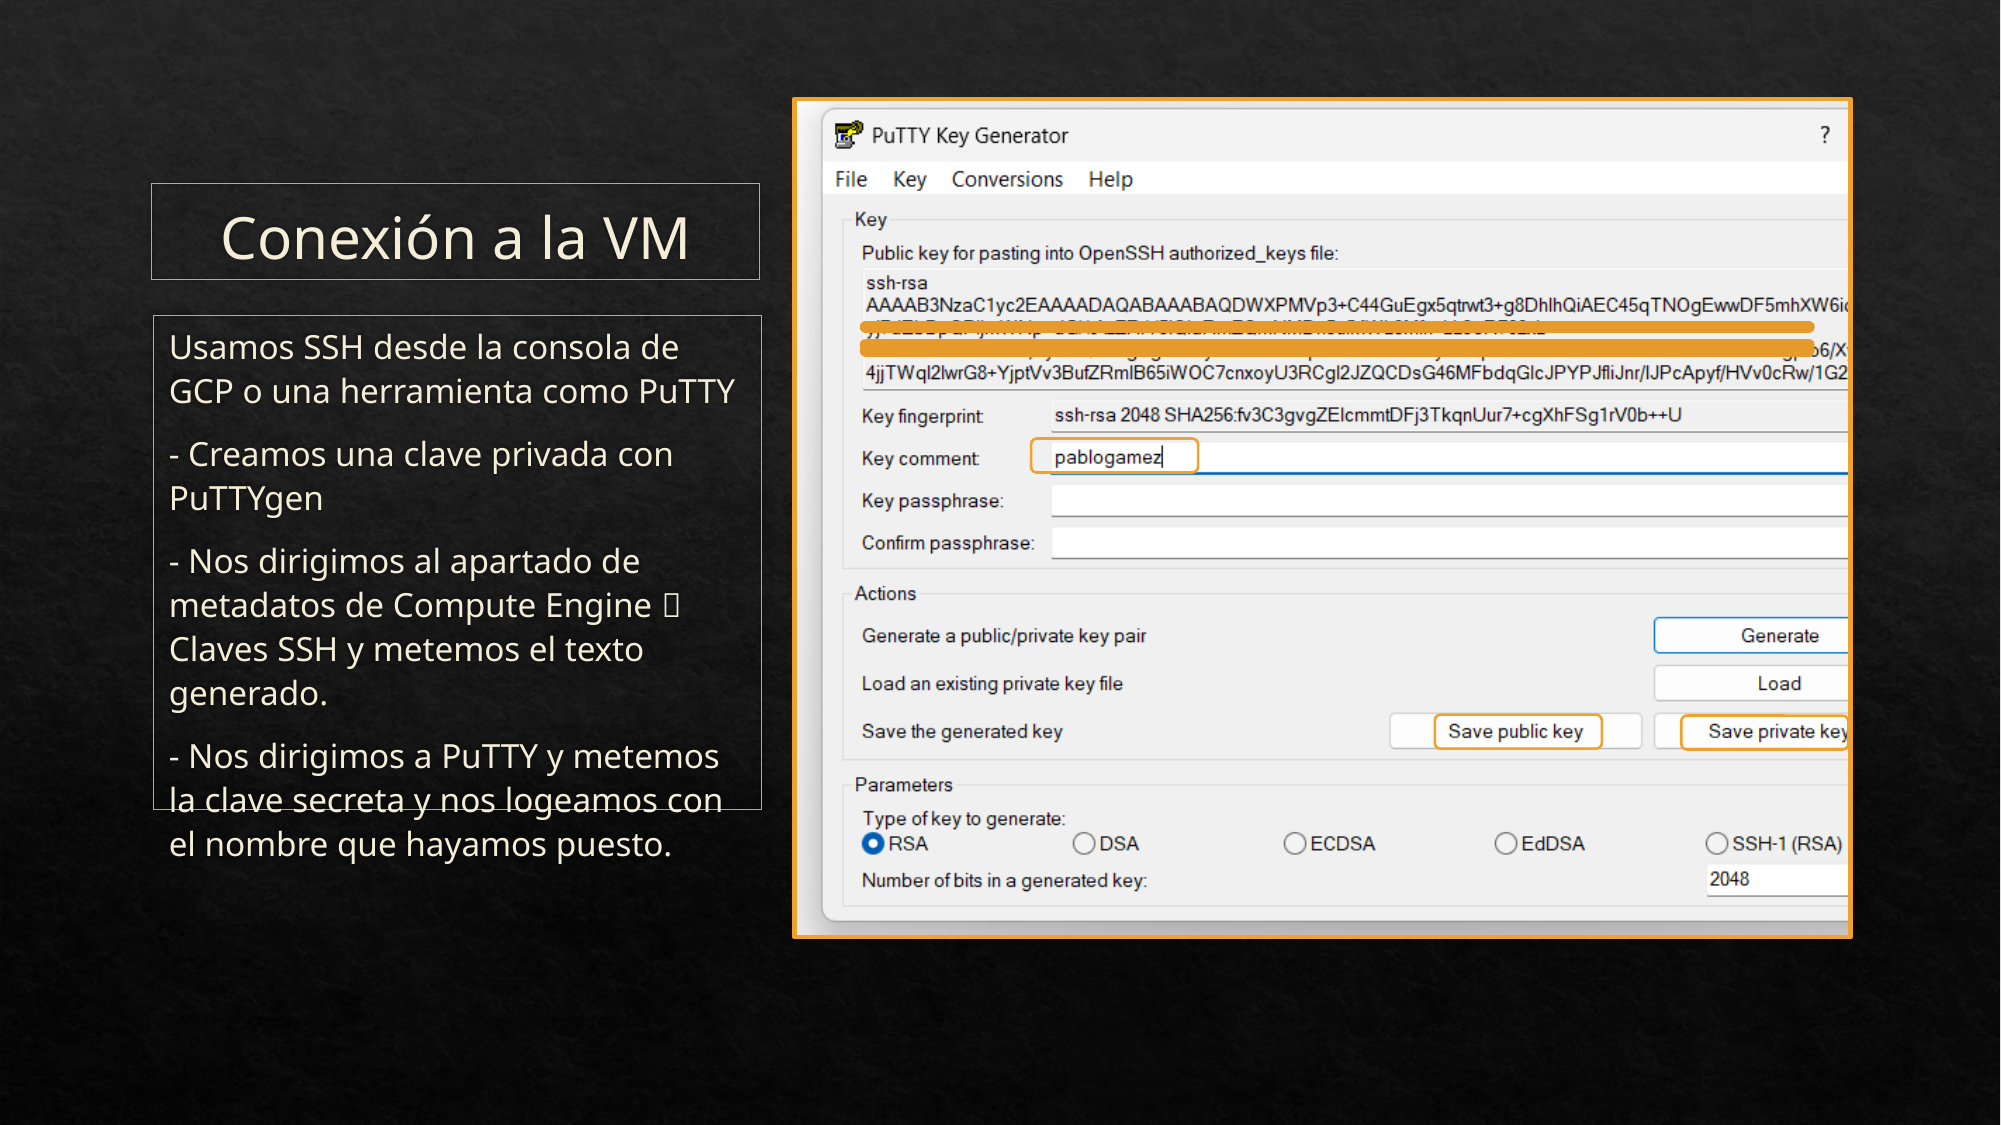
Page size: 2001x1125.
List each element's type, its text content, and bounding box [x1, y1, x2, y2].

list Usamos SSH desde la consola de GCP o una herramienta como PuTTY - Creamos una clave privada con PuTTYgen - Nos dirigimos al apartado de metadatos de Compute Engine  Claves SSH y metemos el texto generado. - Nos dirigimos a PuTTY y metemos la clave secreta y nos logeamos con el nombre que hayamos puesto. [153, 315, 762, 810]
picture [796, 101, 1849, 935]
title Conexión a la VM [151, 183, 760, 280]
